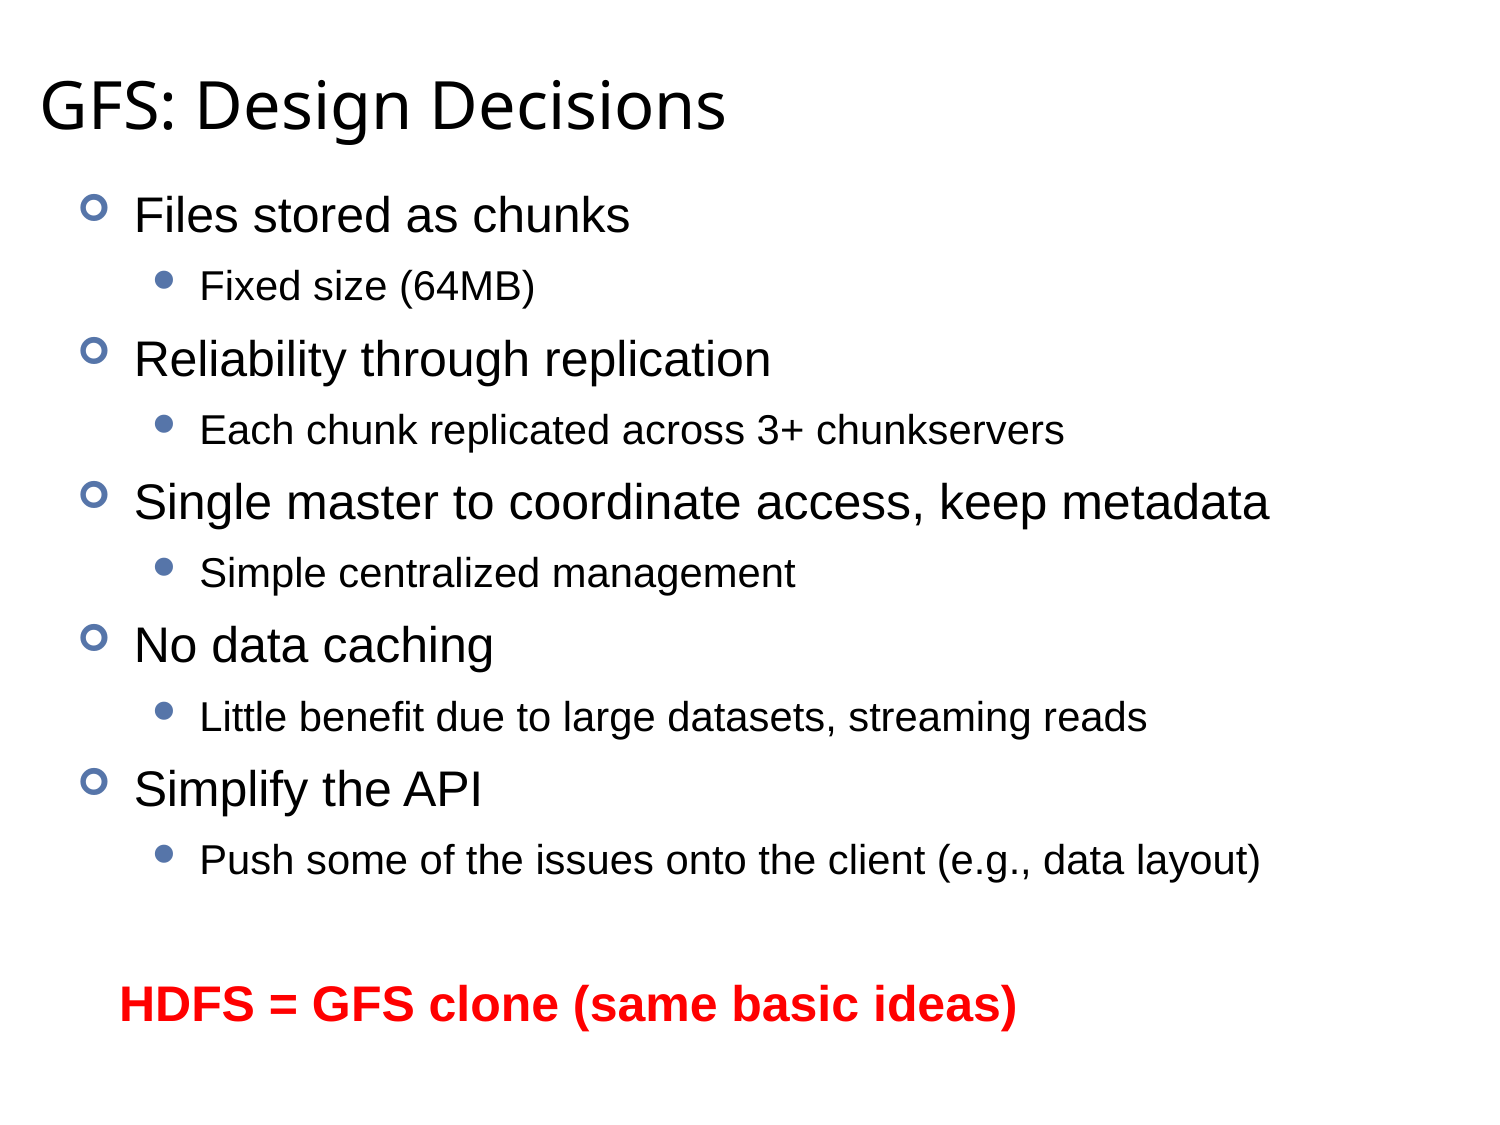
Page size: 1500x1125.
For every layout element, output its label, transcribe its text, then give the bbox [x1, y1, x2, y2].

title GFS: Design Decisions [24, 18, 1451, 188]
text_box HDFS = GFS clone (same basic ideas) [104, 964, 1034, 1039]
list Files stored as chunks Fixed size (64MB) Reliability through replication Each chunk replicated across 3+ chunkservers Single master to coordinate access, keep metadata Simple centralized management No data caching Little benefit due to large datasets, streaming reads Simplify the API Push some of the issues onto the client (e.g., data layout) [62, 174, 1451, 1013]
